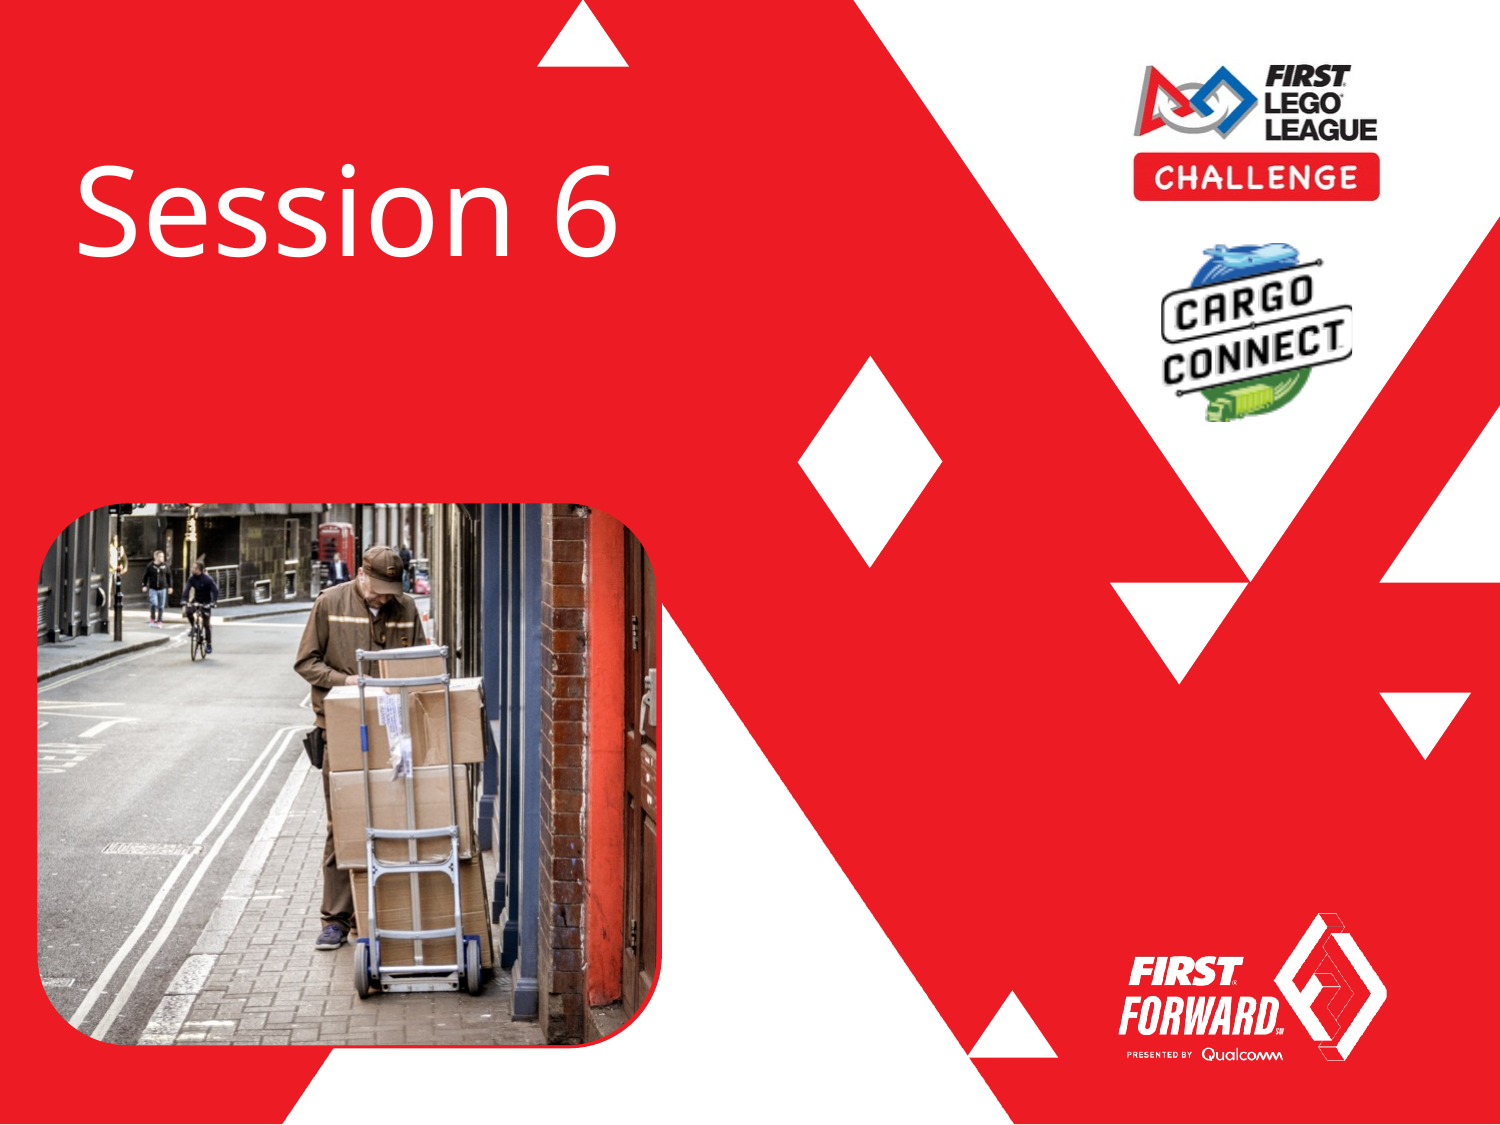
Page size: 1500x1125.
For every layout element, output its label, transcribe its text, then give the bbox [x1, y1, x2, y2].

text_box [797, 353, 943, 460]
picture [1118, 913, 1387, 1061]
text_box [1377, 403, 1500, 584]
text_box [1107, 581, 1251, 687]
text_box [852, 0, 1500, 584]
text_box [795, 460, 945, 570]
text_box [1377, 691, 1474, 762]
picture [1114, 43, 1399, 223]
text_box [0, 0, 1500, 1125]
picture [37, 503, 1015, 1125]
text_box [535, 0, 631, 68]
picture [1161, 243, 1353, 422]
text_box [1015, 992, 1061, 1059]
list Session 6 [59, 141, 672, 292]
